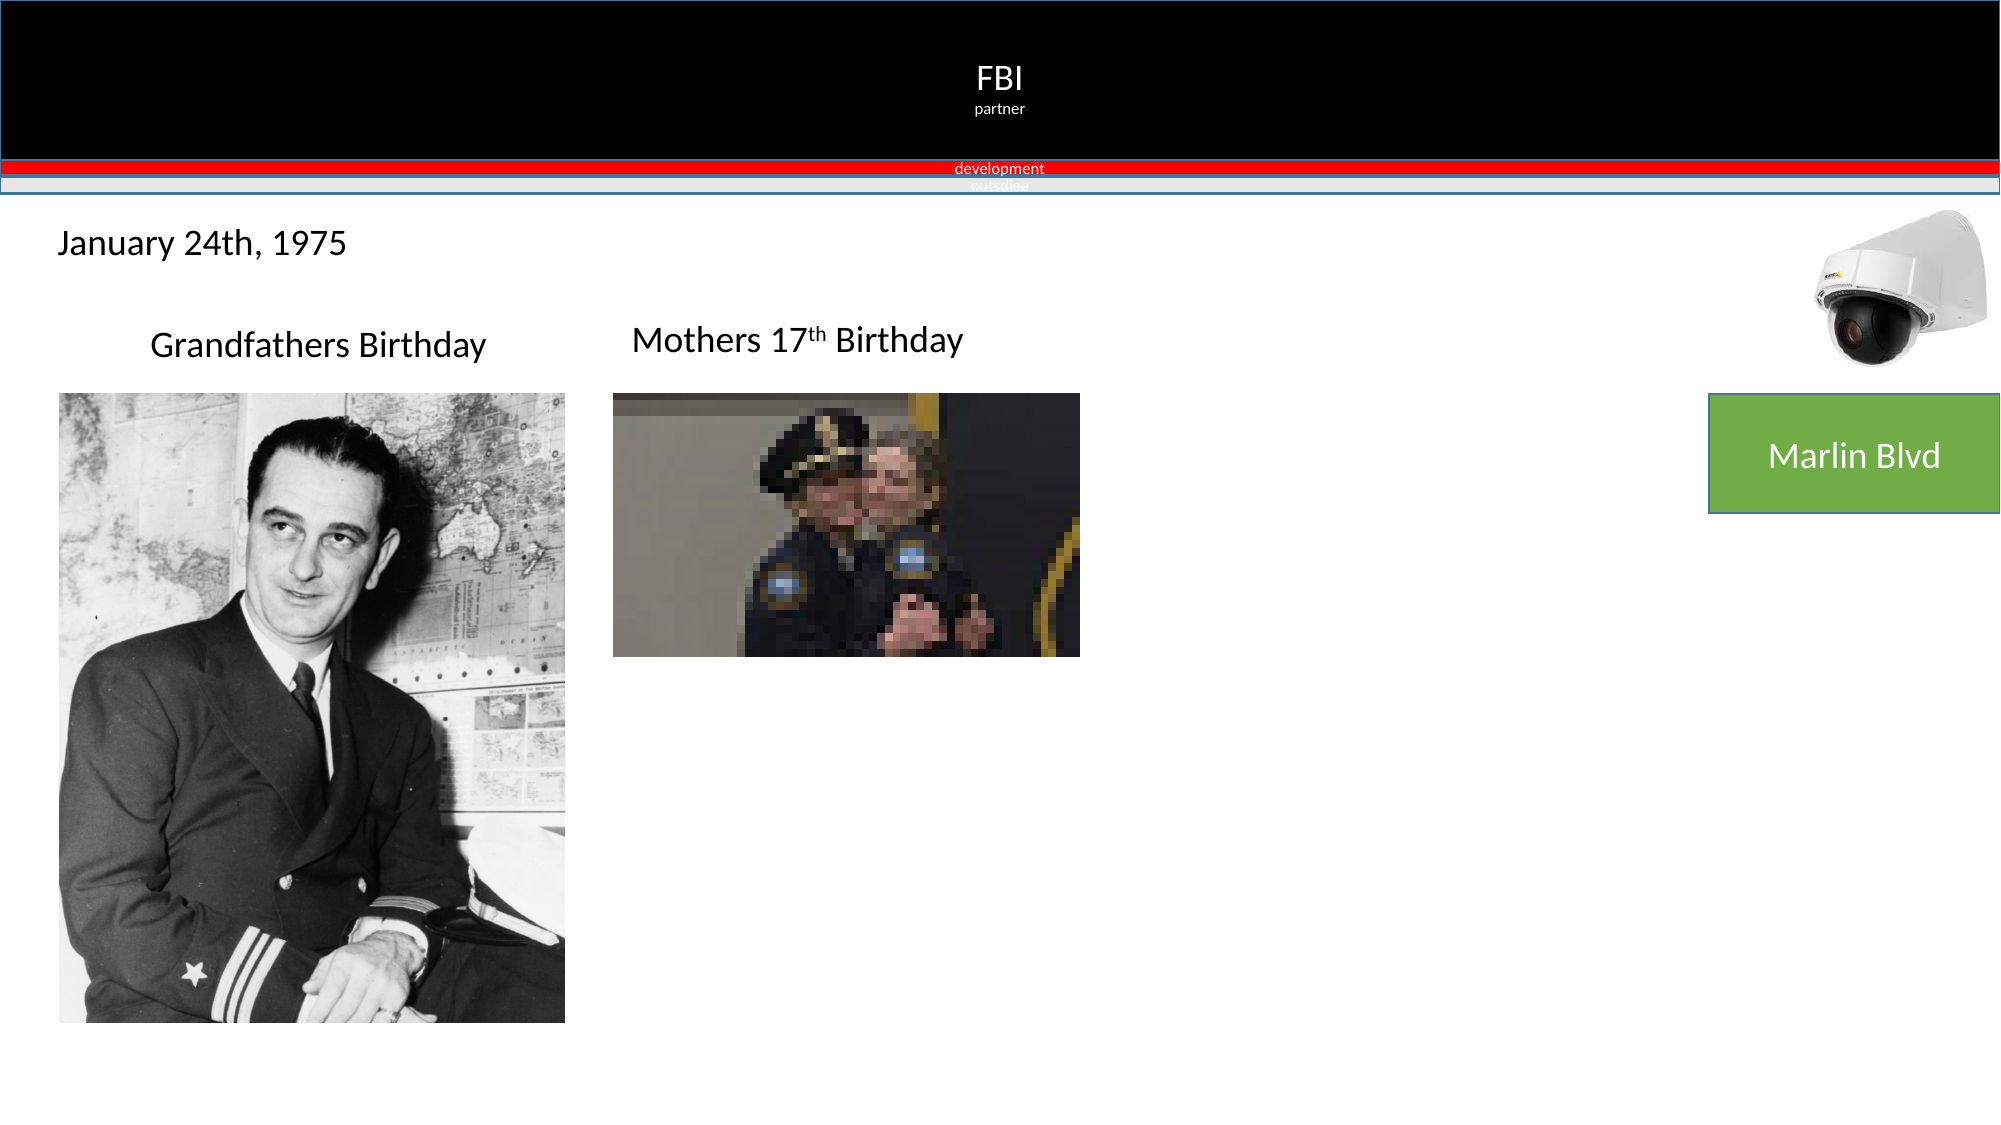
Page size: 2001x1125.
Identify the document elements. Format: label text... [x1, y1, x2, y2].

text_box development [0, 159, 2000, 176]
text_box January 24th, 1975 [42, 210, 372, 271]
picture [613, 393, 1080, 658]
text_box outsdiee [0, 176, 2000, 194]
picture [59, 393, 565, 1023]
text_box Grandfathers Birthday [135, 312, 503, 373]
text_box Marlin Blvd [1708, 393, 2000, 514]
text_box Mothers 17th Birthday [616, 307, 979, 368]
text_box FBI partner [0, 0, 2000, 159]
picture [1805, 198, 2000, 393]
